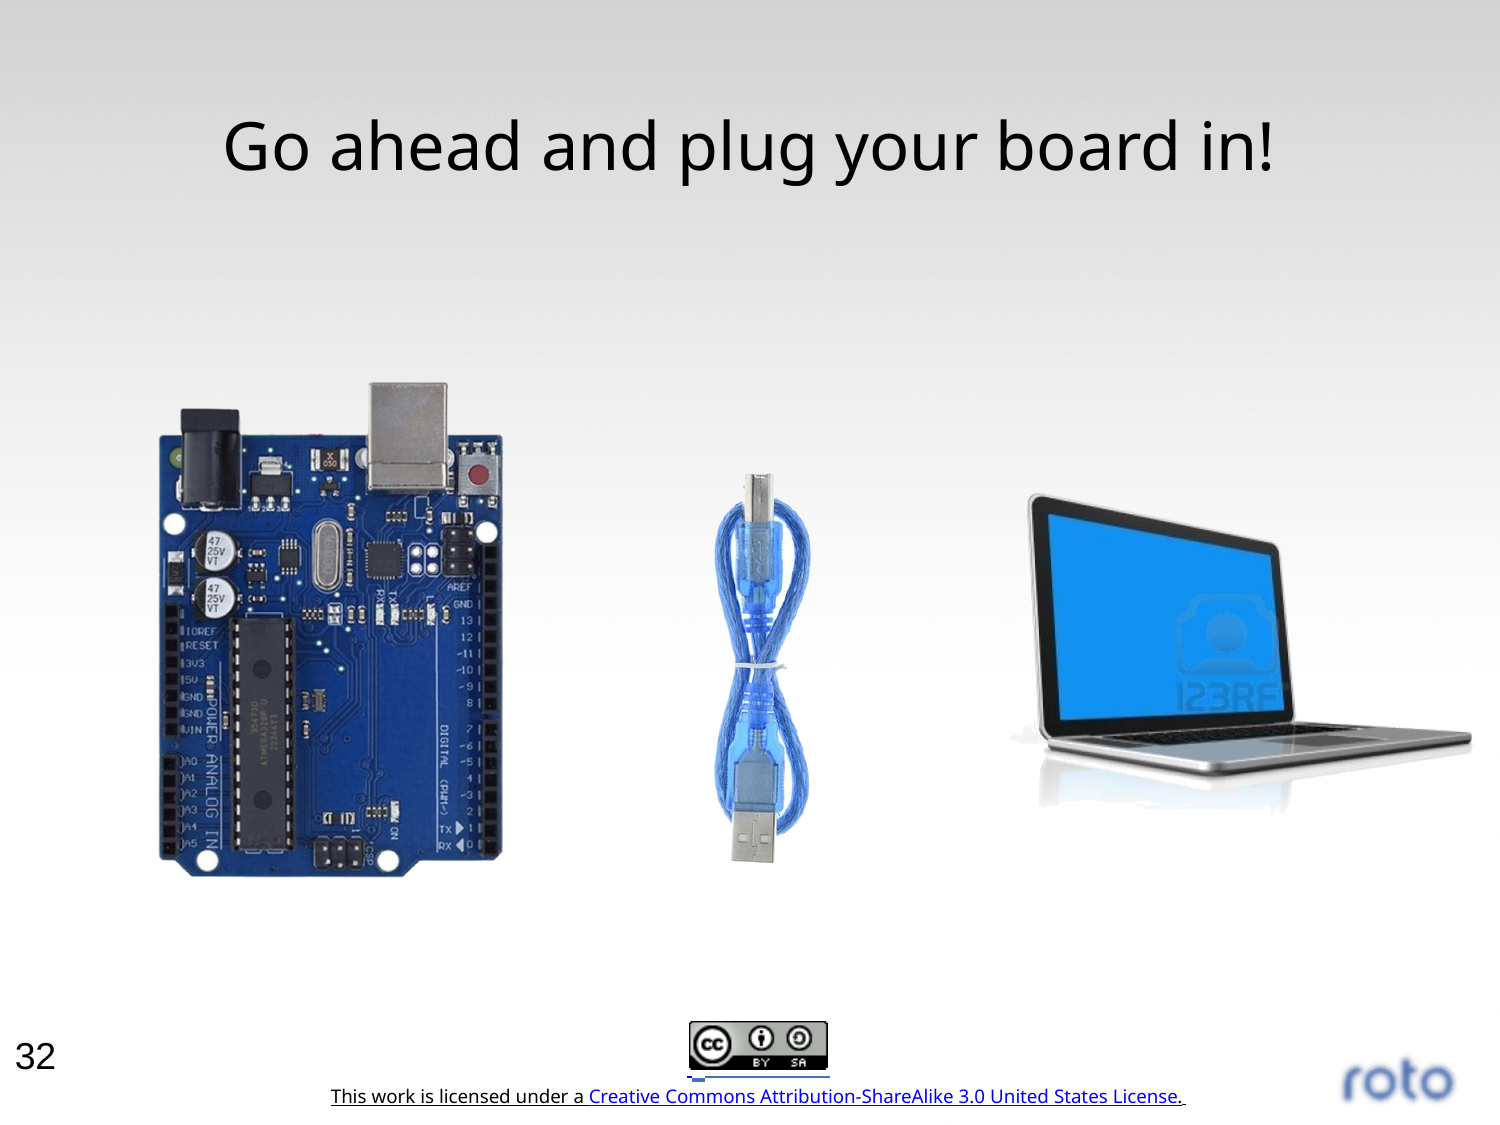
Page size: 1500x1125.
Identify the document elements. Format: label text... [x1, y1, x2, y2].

picture [0, 0, 1500, 1125]
title Go ahead and plug your board in! [112, 49, 1388, 238]
